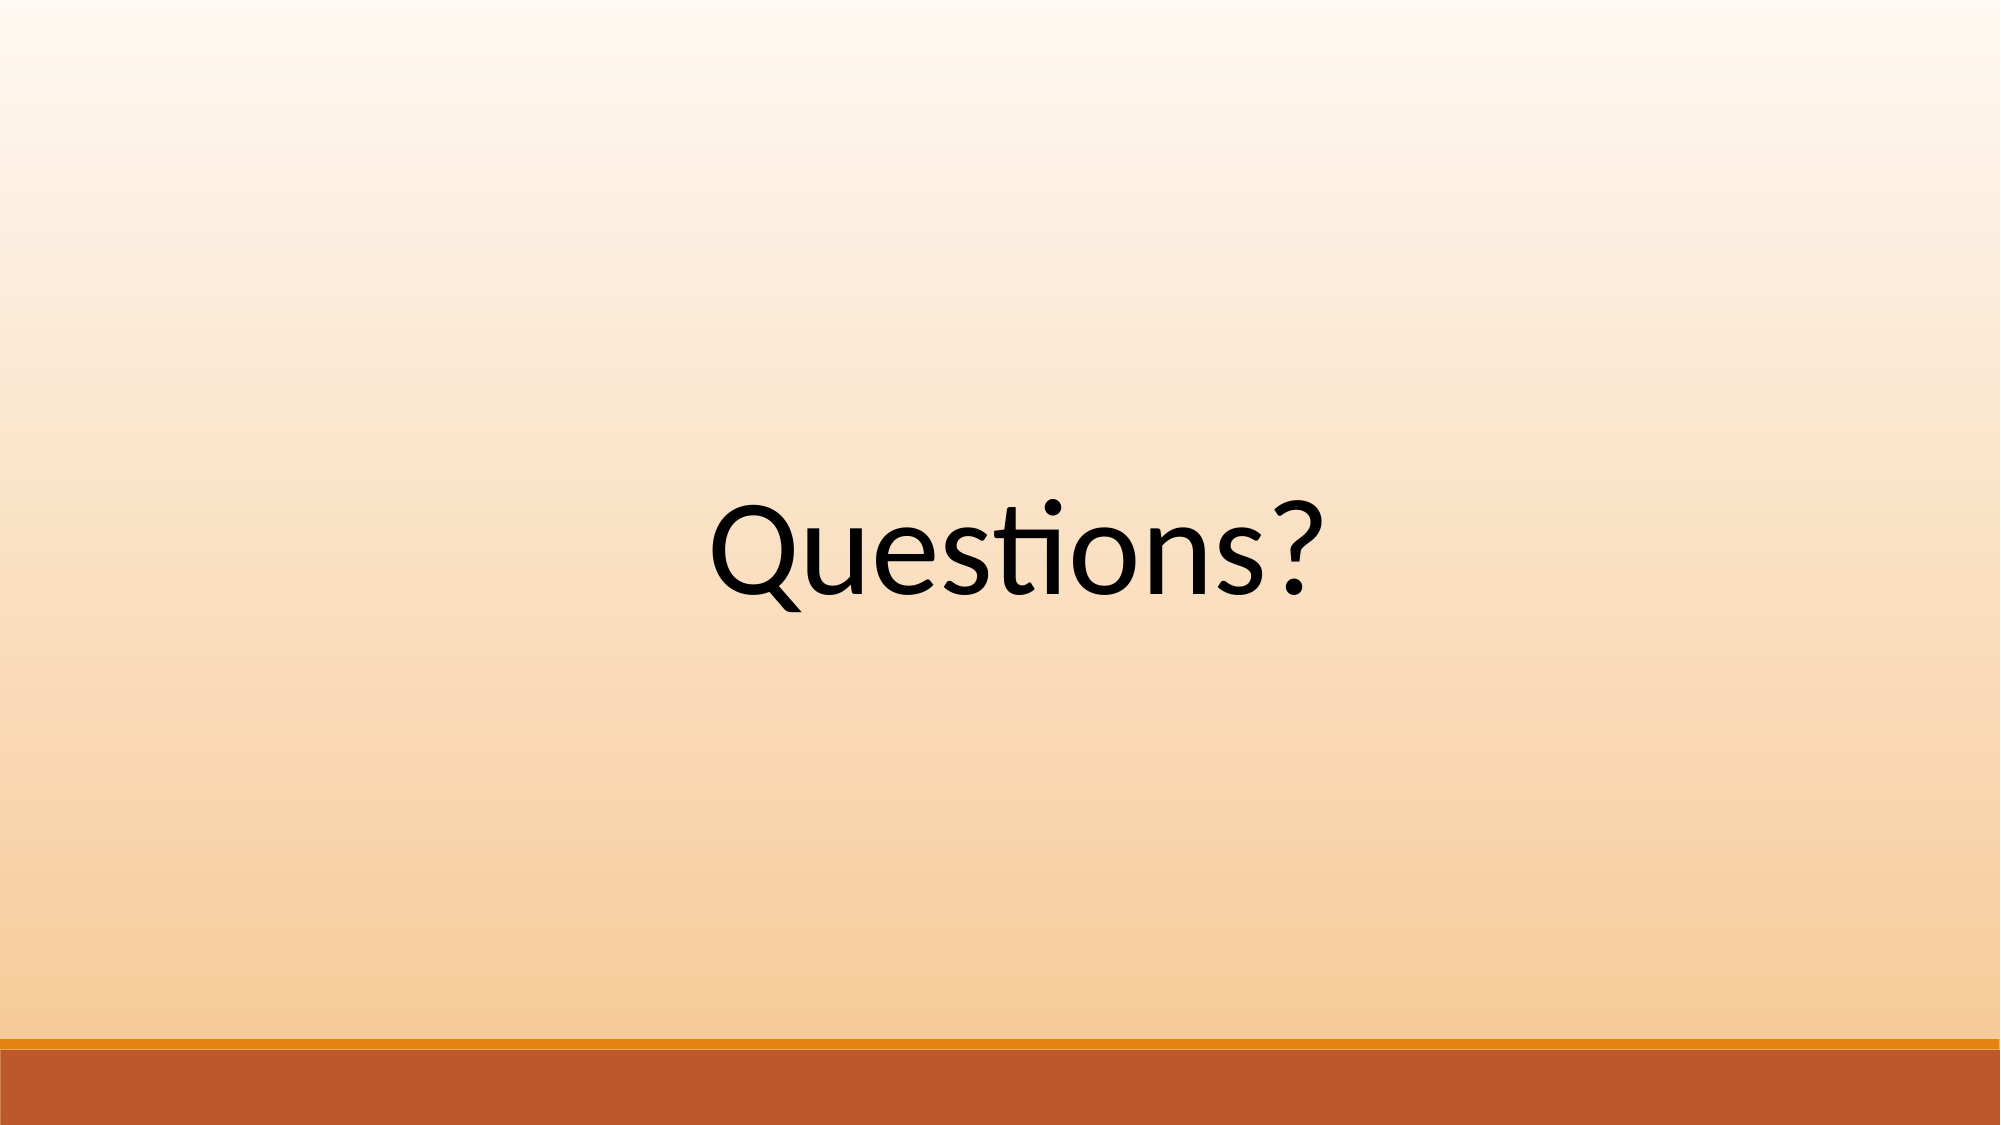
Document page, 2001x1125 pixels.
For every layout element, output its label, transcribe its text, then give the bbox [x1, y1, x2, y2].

text_box Questions? [692, 450, 1375, 630]
